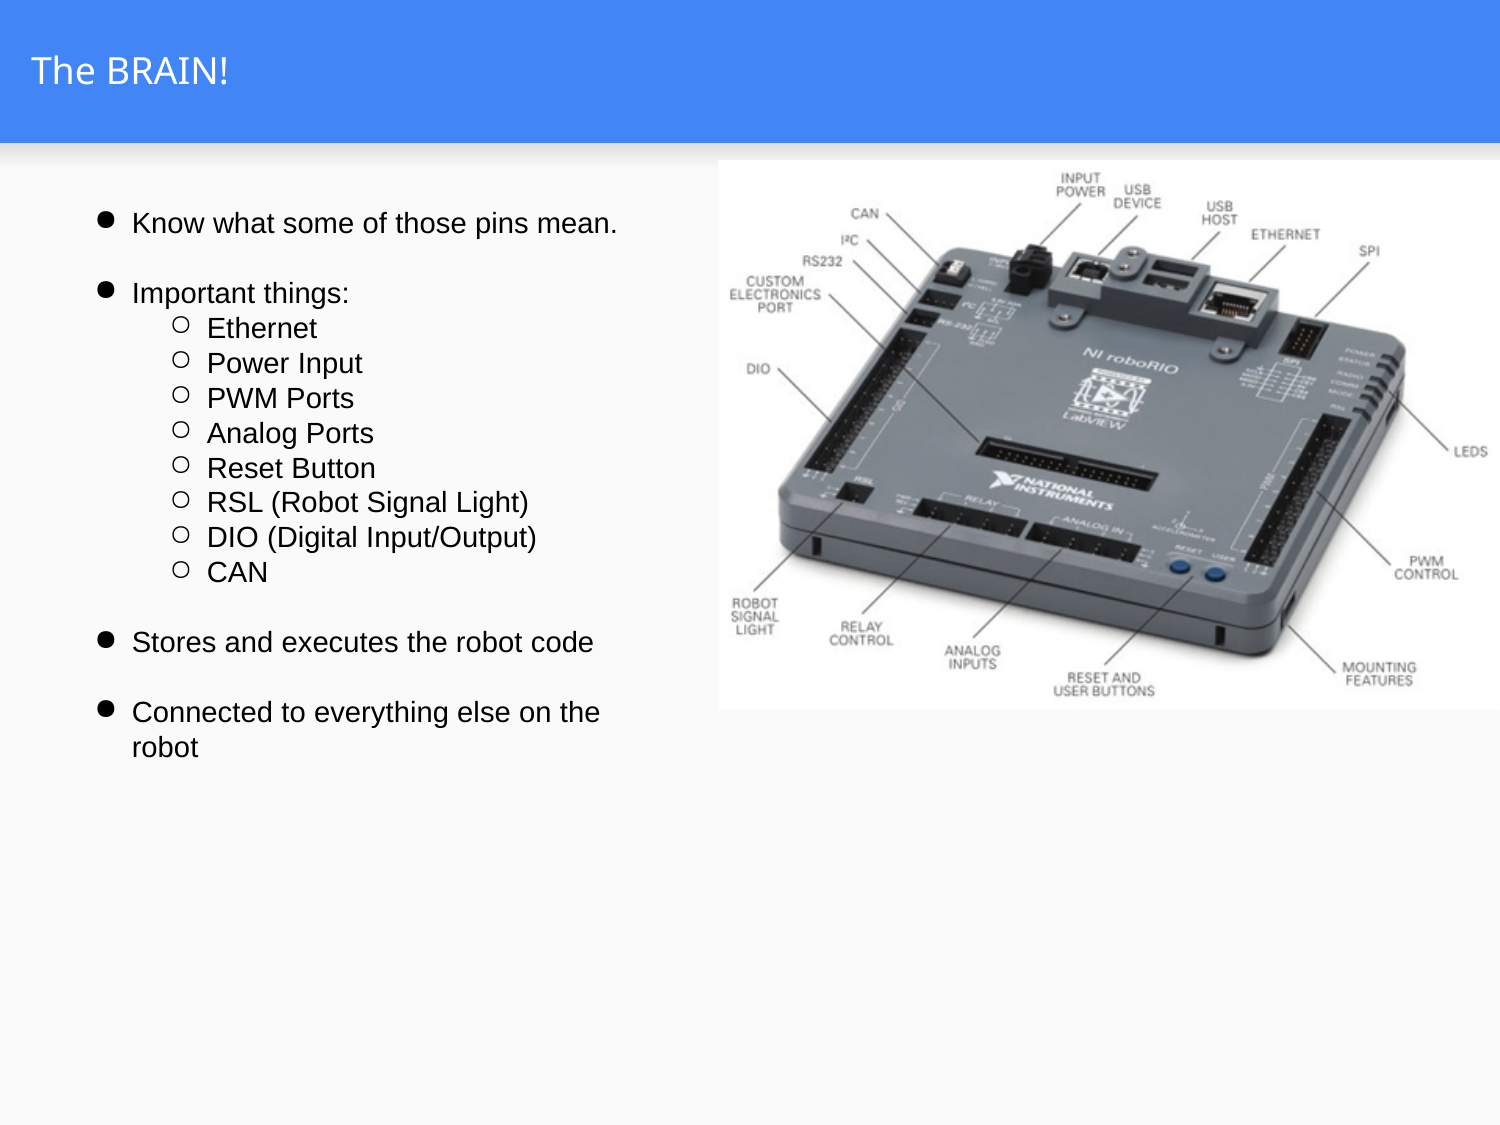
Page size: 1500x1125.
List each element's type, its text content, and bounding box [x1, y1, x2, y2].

title The BRAIN! [16, 3, 1464, 136]
picture [718, 160, 1500, 710]
text_box Know what some of those pins mean. Important things: Ethernet Power Input PWM Ports Analog Ports Reset Button RSL (Robot Signal Light) DIO (Digital Input/Output) CAN Stores and executes the robot code Connected to everything else on the robot [41, 189, 682, 710]
